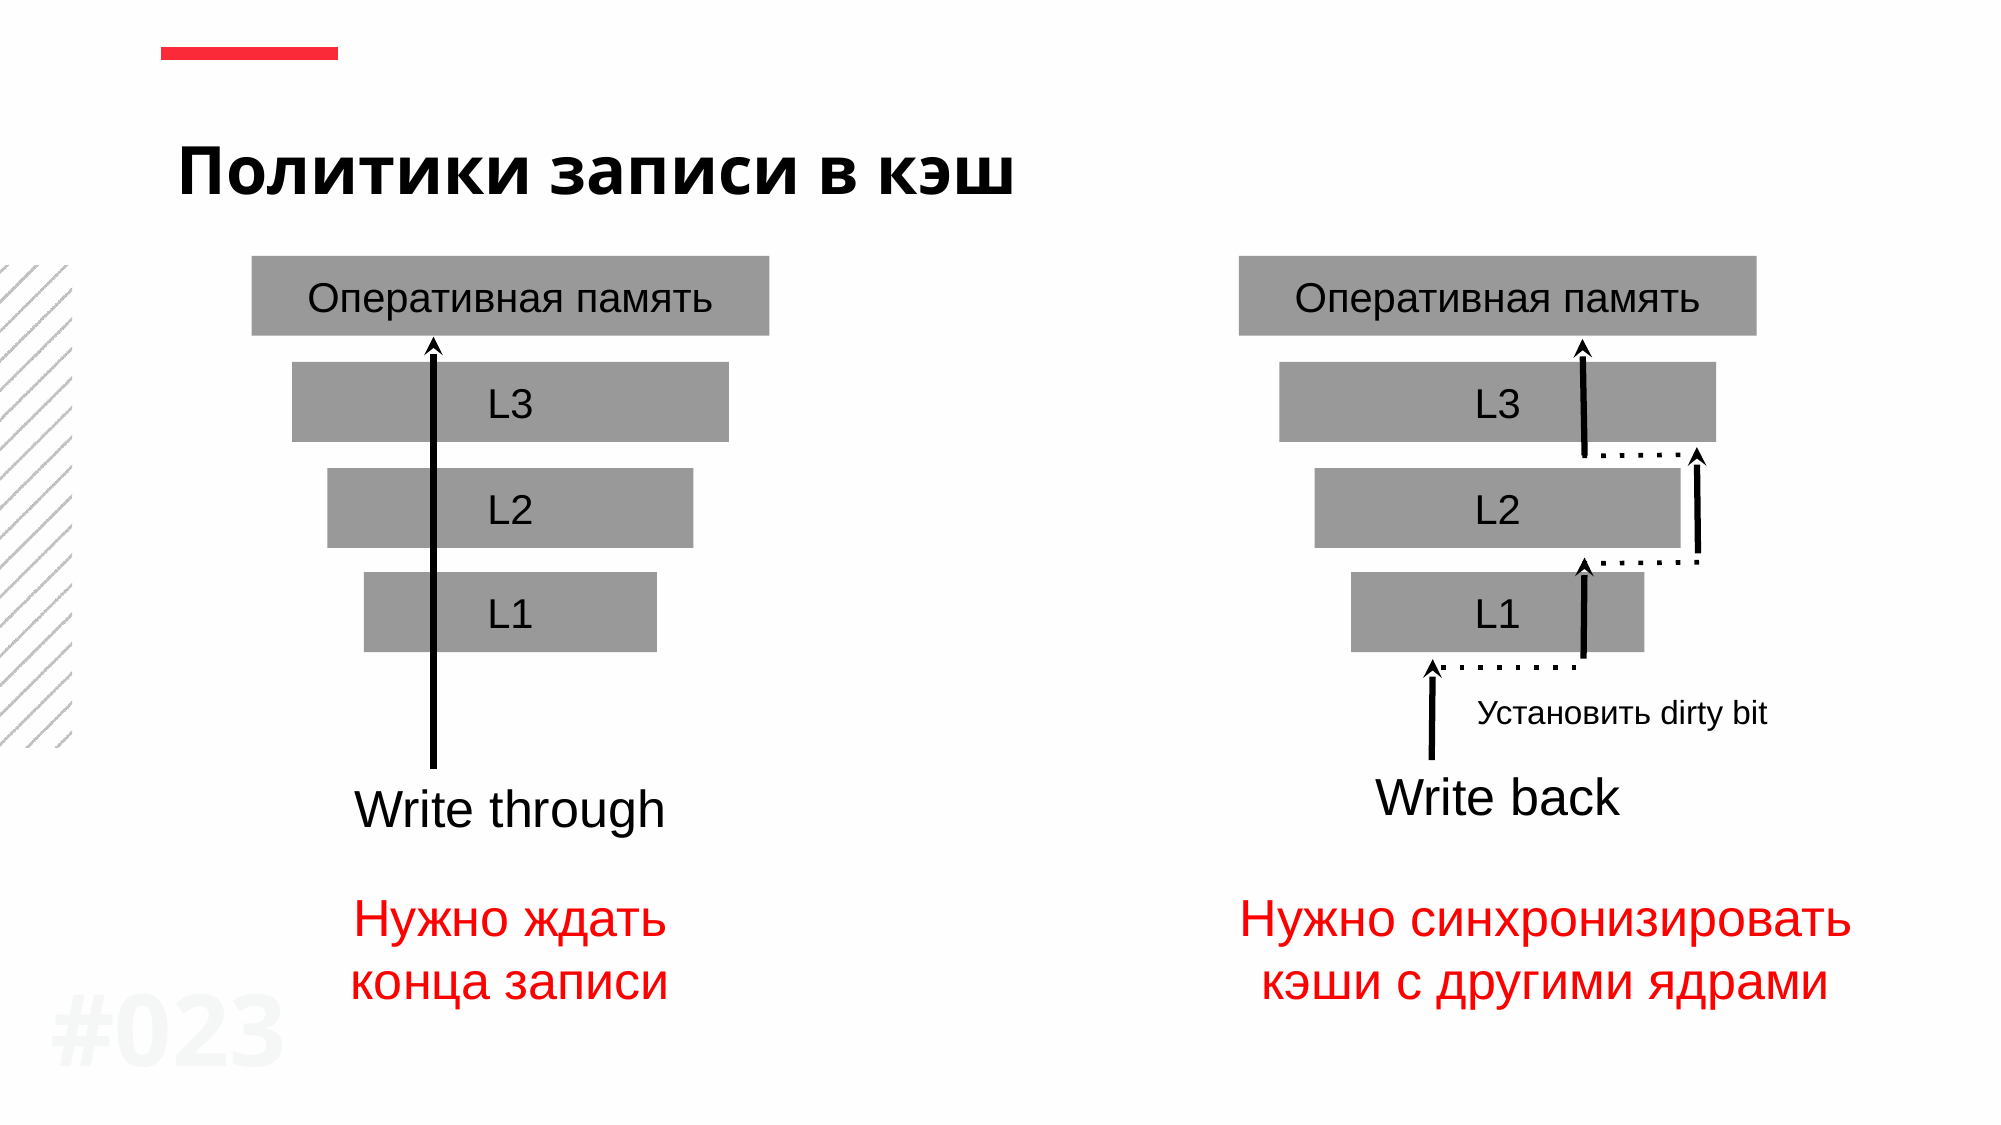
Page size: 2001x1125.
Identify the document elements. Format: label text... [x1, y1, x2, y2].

text_box L1 [1589, 573, 1645, 653]
text_box L1 [438, 572, 657, 653]
text_box L3 [1279, 361, 1577, 442]
picture [0, 264, 73, 748]
text_box L1 [1351, 572, 1578, 653]
text_box L2 [327, 468, 429, 548]
text_box Нужно синхронизировать кэши с другими ядрами [1201, 869, 1891, 1025]
text_box Write through [325, 759, 696, 853]
text_box L3 [438, 361, 729, 442]
text_box L2 [438, 468, 694, 548]
text_box Нужно ждать конца записи [325, 869, 696, 1025]
slide_number #0‹#› [35, 960, 486, 1125]
text_box L3 [1590, 361, 1717, 442]
text_box L2 [1314, 468, 1681, 548]
text_box L1 [363, 572, 429, 653]
text_box Оперативная память [251, 255, 770, 336]
text_box Оперативная память [1238, 255, 1757, 336]
text_box Write back [1312, 748, 1683, 842]
text_box L3 [292, 361, 429, 442]
list Политики записи в кэш [161, 129, 1757, 265]
text_box Установить dirty bit [1461, 676, 1868, 747]
